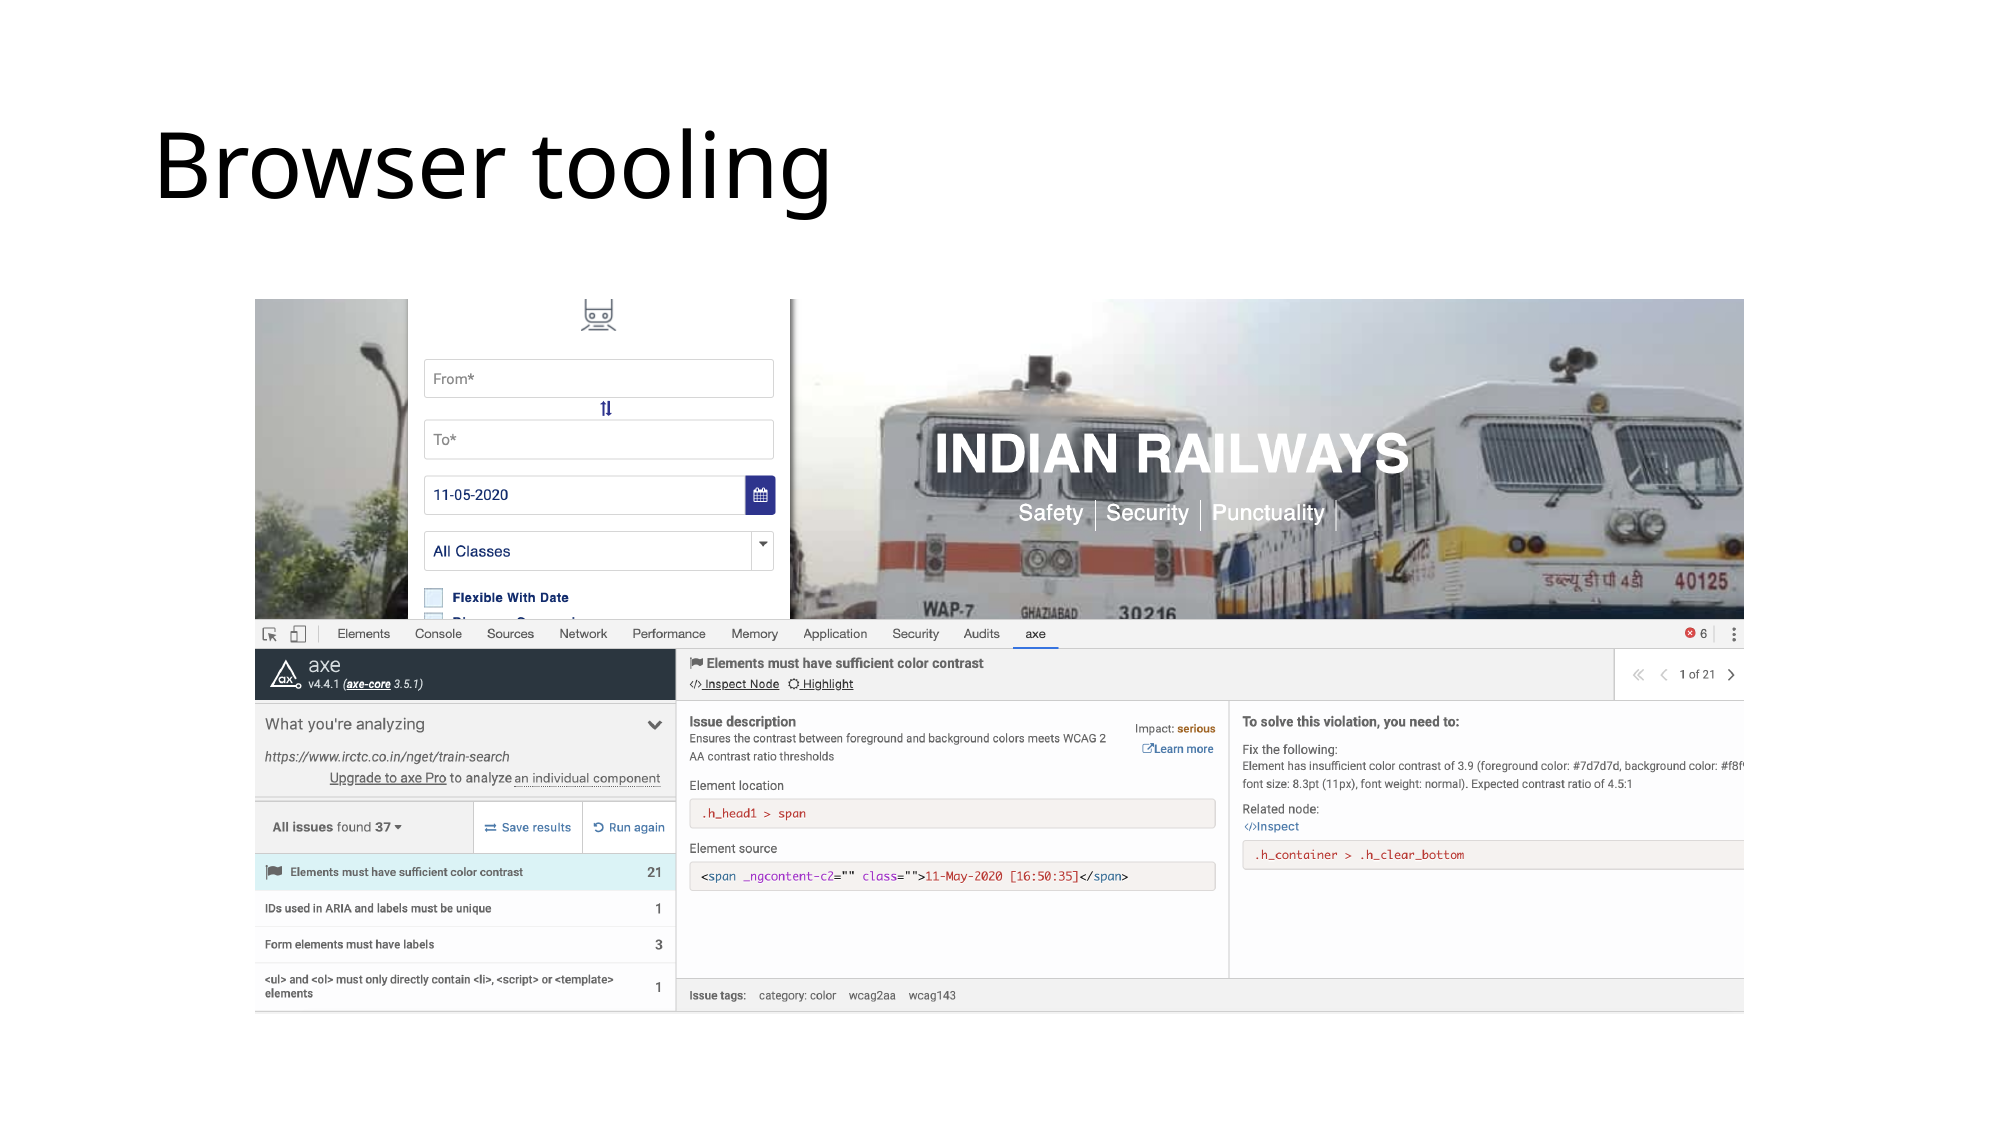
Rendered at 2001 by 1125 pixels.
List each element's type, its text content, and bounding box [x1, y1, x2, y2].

title Browser tooling [137, 59, 1863, 278]
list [255, 299, 1744, 1014]
